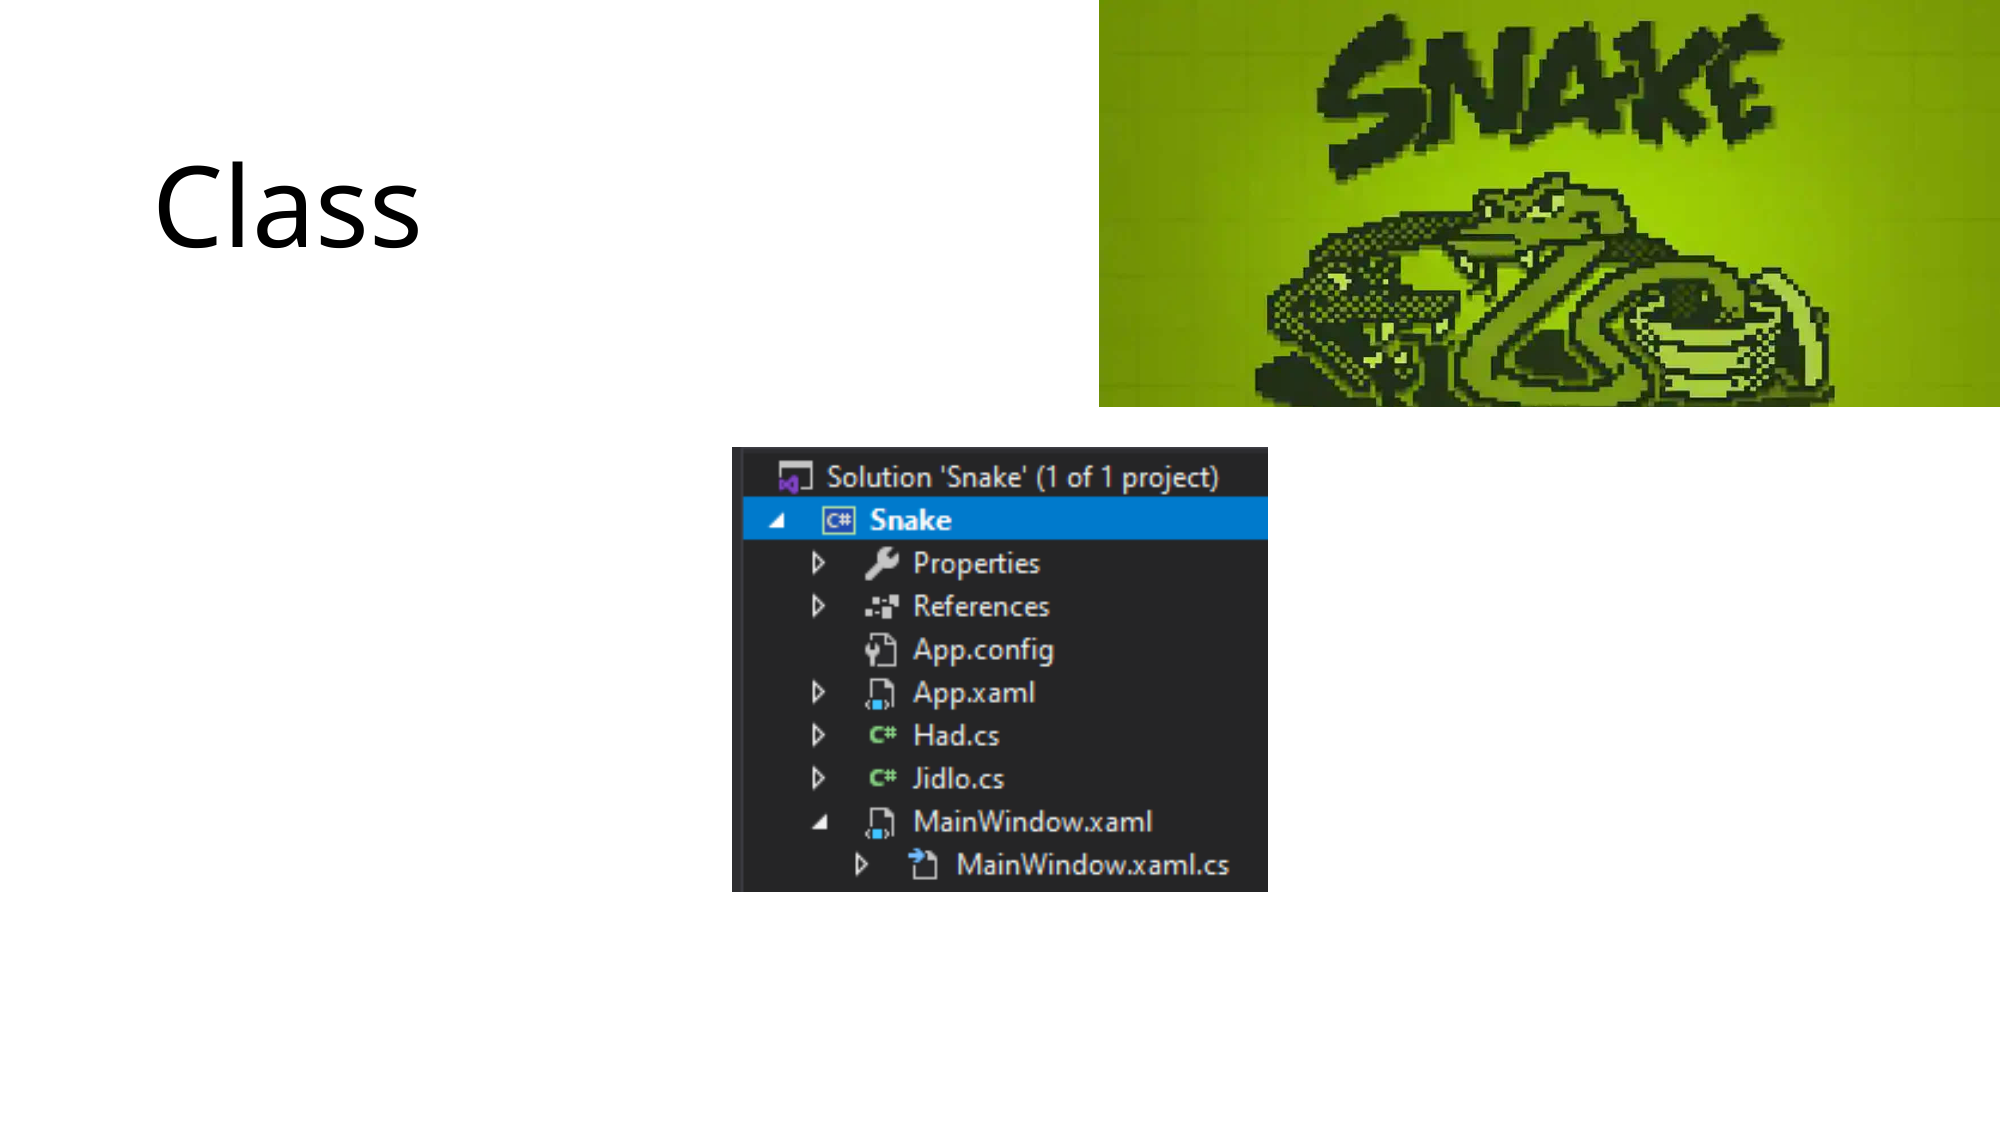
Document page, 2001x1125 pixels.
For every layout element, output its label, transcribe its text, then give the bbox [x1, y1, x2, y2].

picture [732, 447, 1268, 892]
picture [1098, 0, 2000, 407]
title Class [137, 59, 1098, 278]
